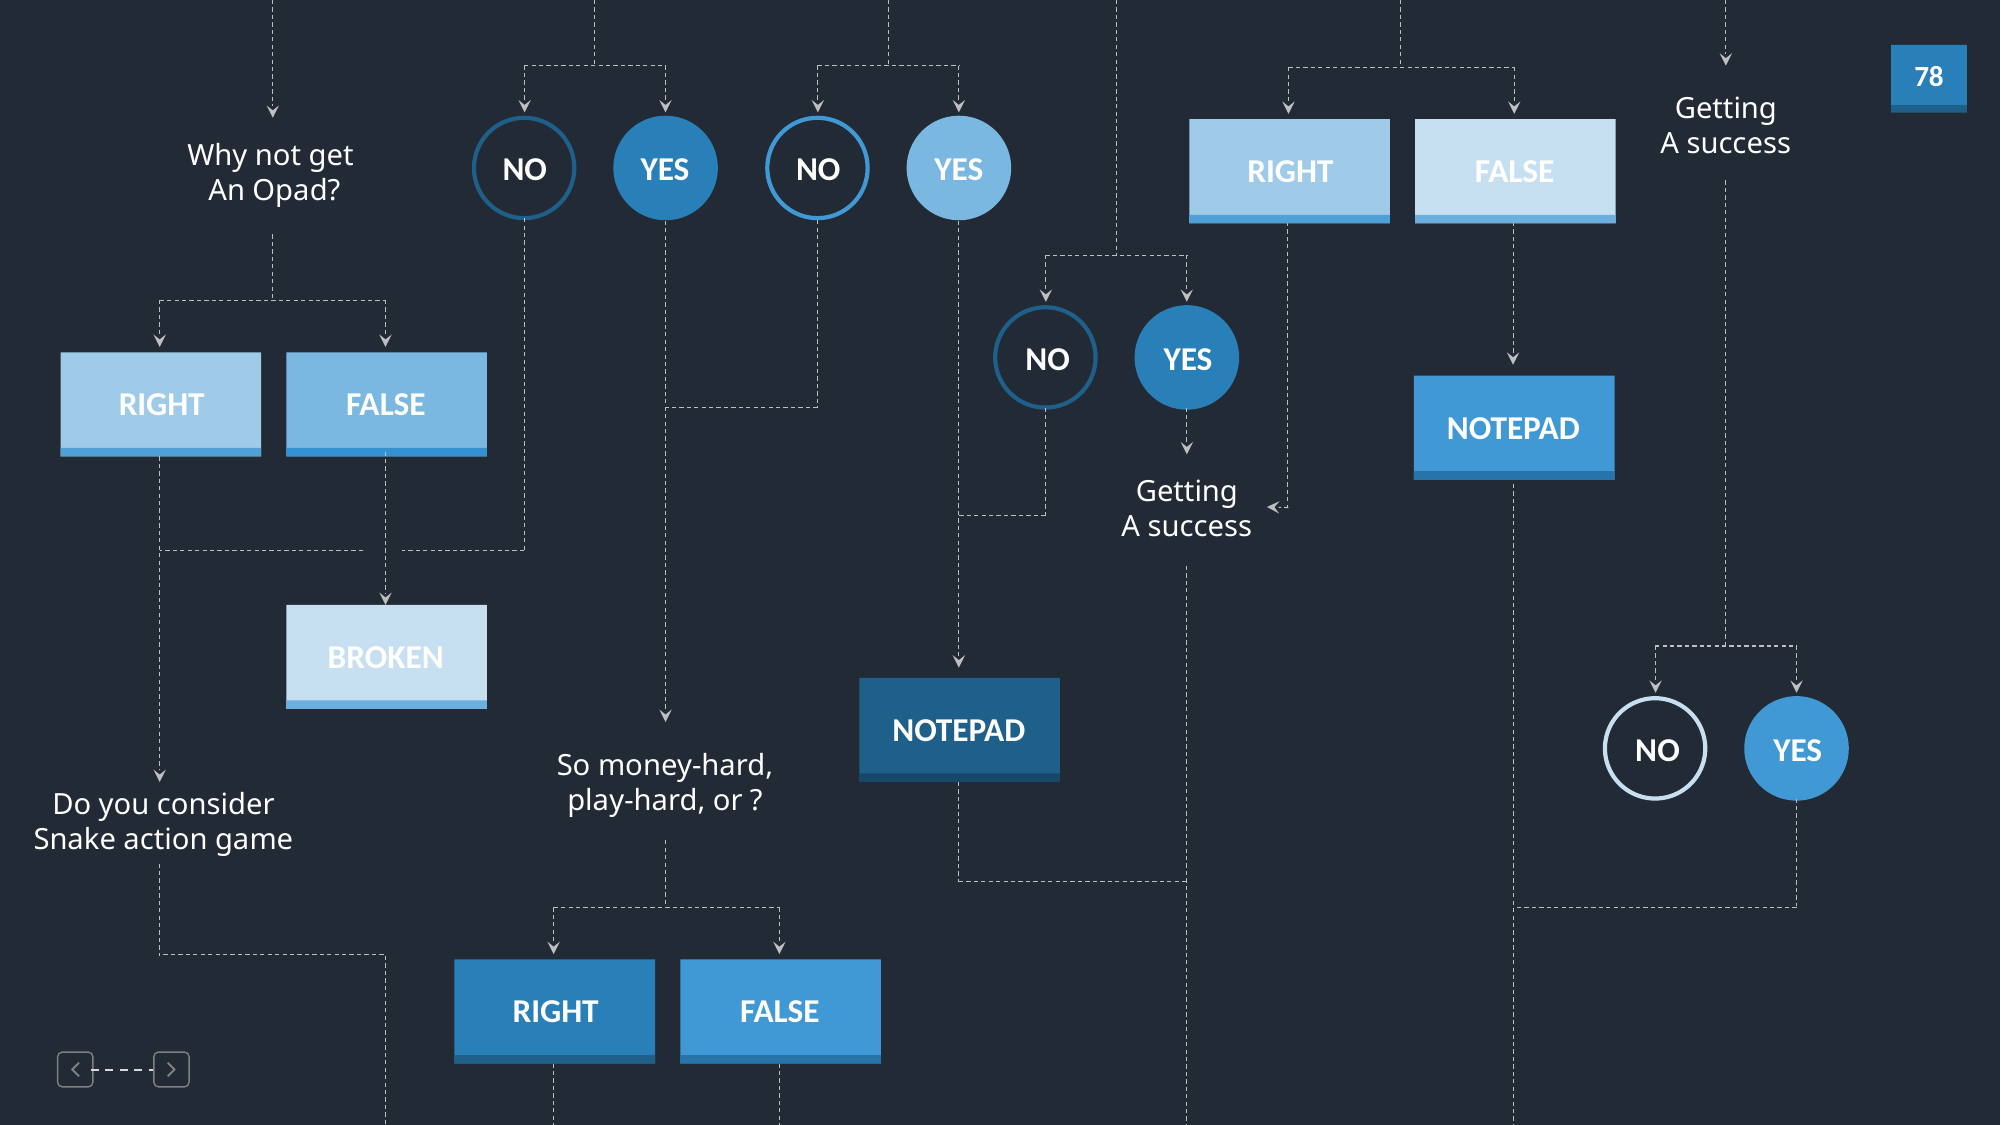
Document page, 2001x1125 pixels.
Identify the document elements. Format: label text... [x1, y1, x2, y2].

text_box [680, 959, 881, 1064]
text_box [1746, 698, 1847, 799]
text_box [1604, 698, 1706, 799]
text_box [767, 117, 868, 219]
text_box Getting A success [1645, 82, 1806, 167]
text_box Do you consider Snake action game [18, 777, 309, 863]
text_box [473, 117, 575, 219]
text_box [1189, 119, 1390, 224]
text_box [1136, 307, 1238, 408]
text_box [454, 959, 656, 1064]
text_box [1415, 119, 1616, 224]
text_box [60, 352, 262, 457]
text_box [286, 352, 488, 457]
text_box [615, 117, 716, 219]
text_box Why not get An Opad? [172, 129, 377, 214]
text_box Getting A success [1106, 464, 1267, 550]
text_box So money-hard, play-hard, or ? [542, 739, 789, 824]
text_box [995, 307, 1096, 408]
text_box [859, 677, 1061, 782]
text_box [908, 117, 1010, 219]
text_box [1413, 375, 1615, 480]
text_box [286, 604, 488, 709]
